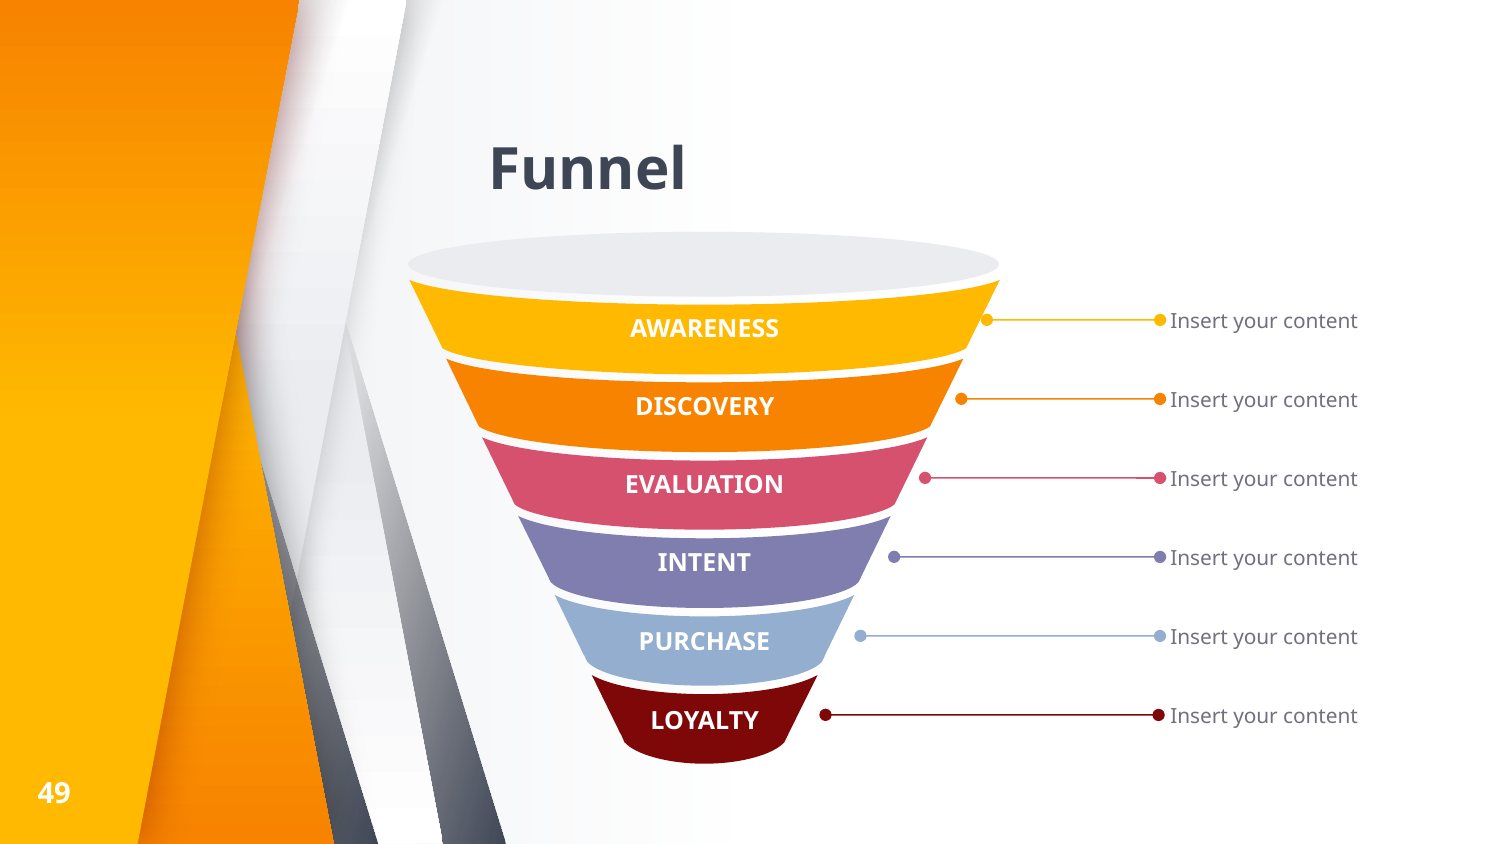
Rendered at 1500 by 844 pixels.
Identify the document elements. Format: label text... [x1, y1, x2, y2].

text_box Insert your content [1170, 291, 1447, 348]
text_box [1004, 392, 1167, 406]
text_box Funnel [488, 137, 1385, 202]
text_box Insert your content [1170, 449, 1447, 506]
text_box [1004, 550, 1167, 564]
text_box Insert your content [1170, 528, 1447, 585]
text_box [1004, 471, 1167, 485]
text_box [1004, 313, 1167, 327]
text_box Insert your content [1170, 686, 1447, 743]
text_box Insert your content [1170, 607, 1447, 664]
text_box [1004, 708, 1165, 722]
text_box <número> [37, 774, 98, 816]
text_box [1004, 629, 1167, 643]
text_box Insert your content [1170, 370, 1447, 427]
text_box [407, 231, 1001, 764]
